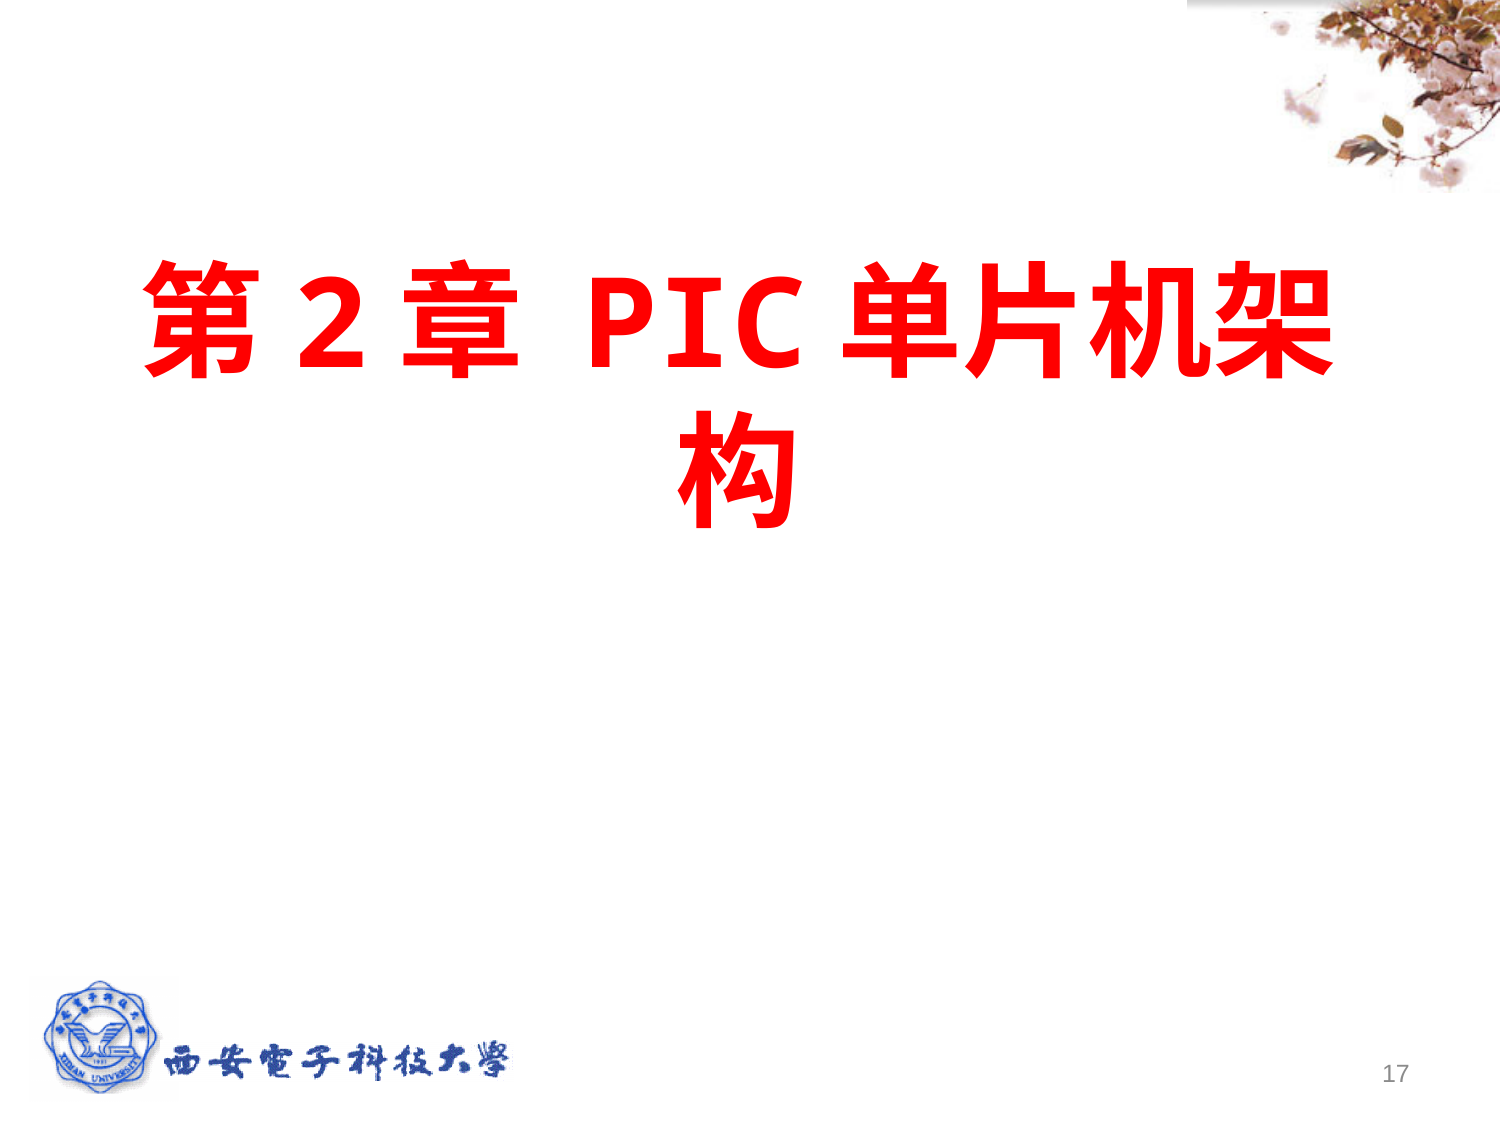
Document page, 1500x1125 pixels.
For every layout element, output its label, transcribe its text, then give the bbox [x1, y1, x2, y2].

title 第2章 PIC单片机架构 [81, 257, 1395, 528]
picture [1187, 0, 1500, 193]
slide_number 17 [1074, 1042, 1425, 1103]
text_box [29, 975, 514, 1102]
